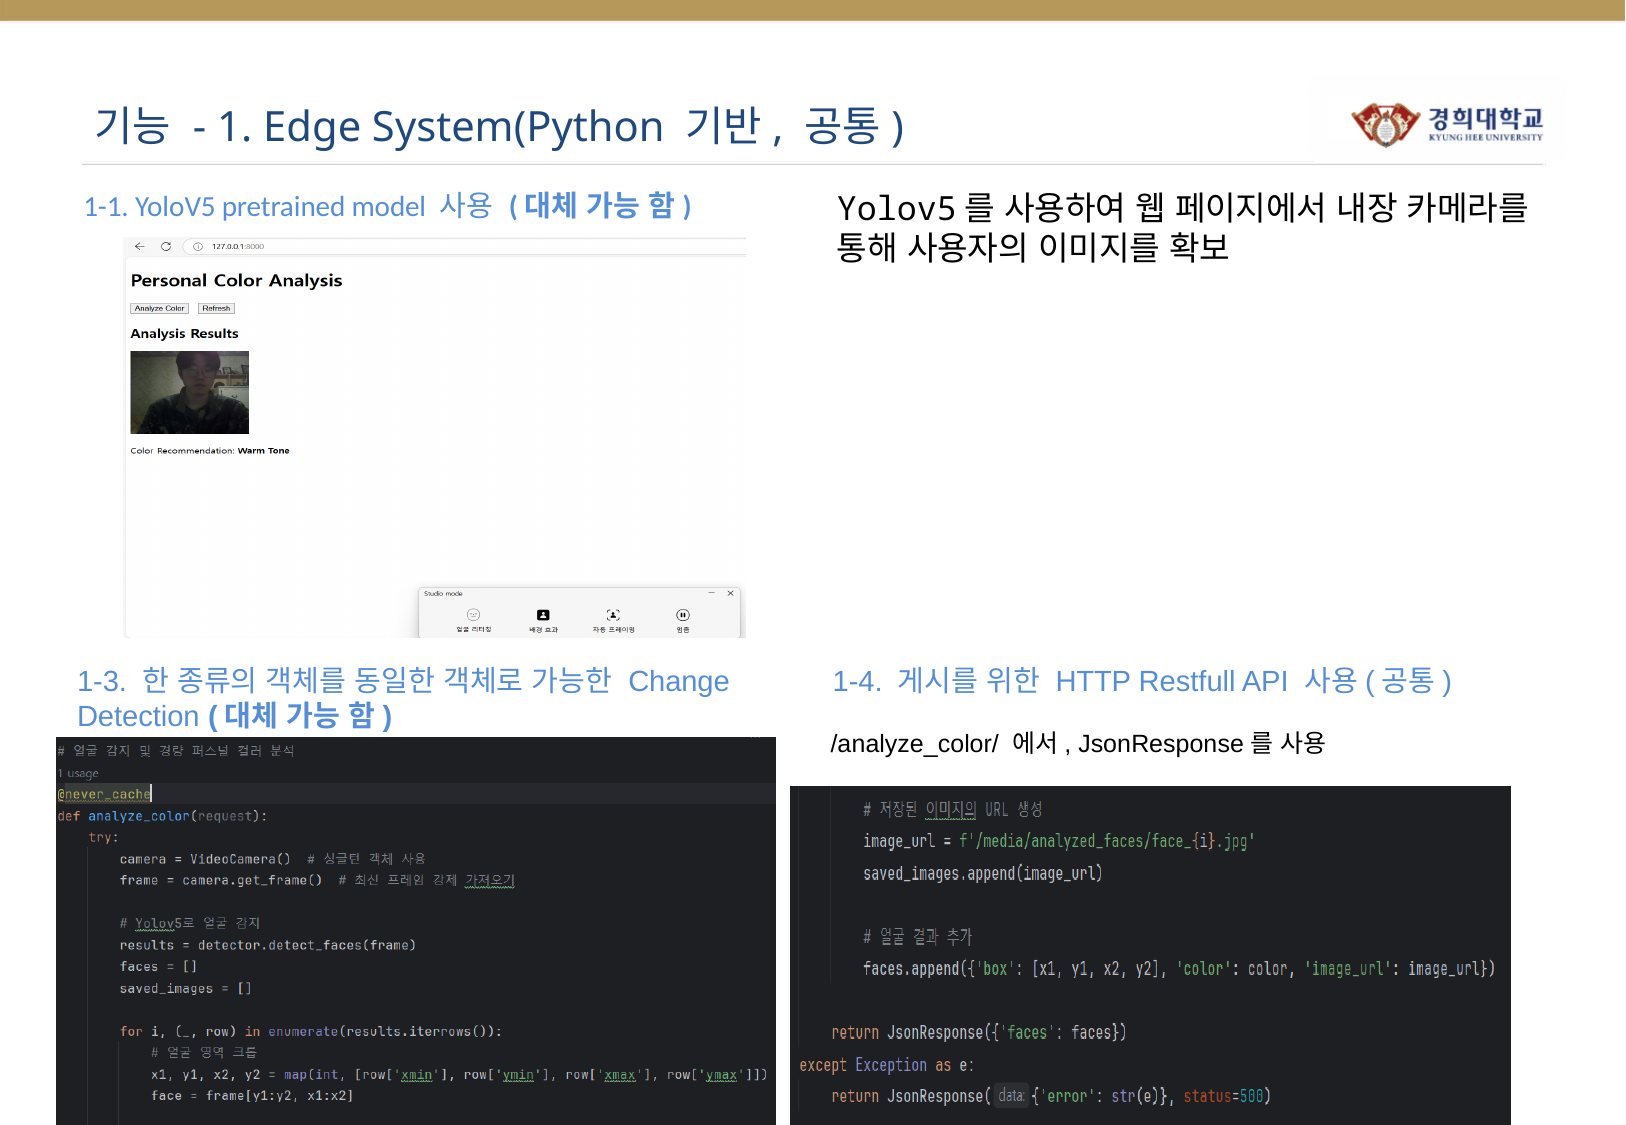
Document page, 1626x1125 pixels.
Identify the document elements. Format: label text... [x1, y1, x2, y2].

title 기능 - 1. Edge System(Python 기반, 공통) [94, 100, 1531, 151]
picture [0, 0, 1625, 1125]
list Yolov5를 사용하여 웹 페이지에서 내장 카메라를 통해 사용자의 이미지를 확보 [836, 187, 1544, 269]
text_box 1-4. 게시를 위한 HTTP Restfull API 사용(공통) /analyze_color/ 에서, JsonResponse를 사용 [830, 662, 1538, 838]
list 1-1. YoloV5 pretrained model 사용 (대체 가능 함) [81, 187, 789, 293]
text_box 1-3. 한 종류의 객체를 동일한 객체로 가능한 Change Detection (대체 가능 함) [75, 662, 782, 753]
